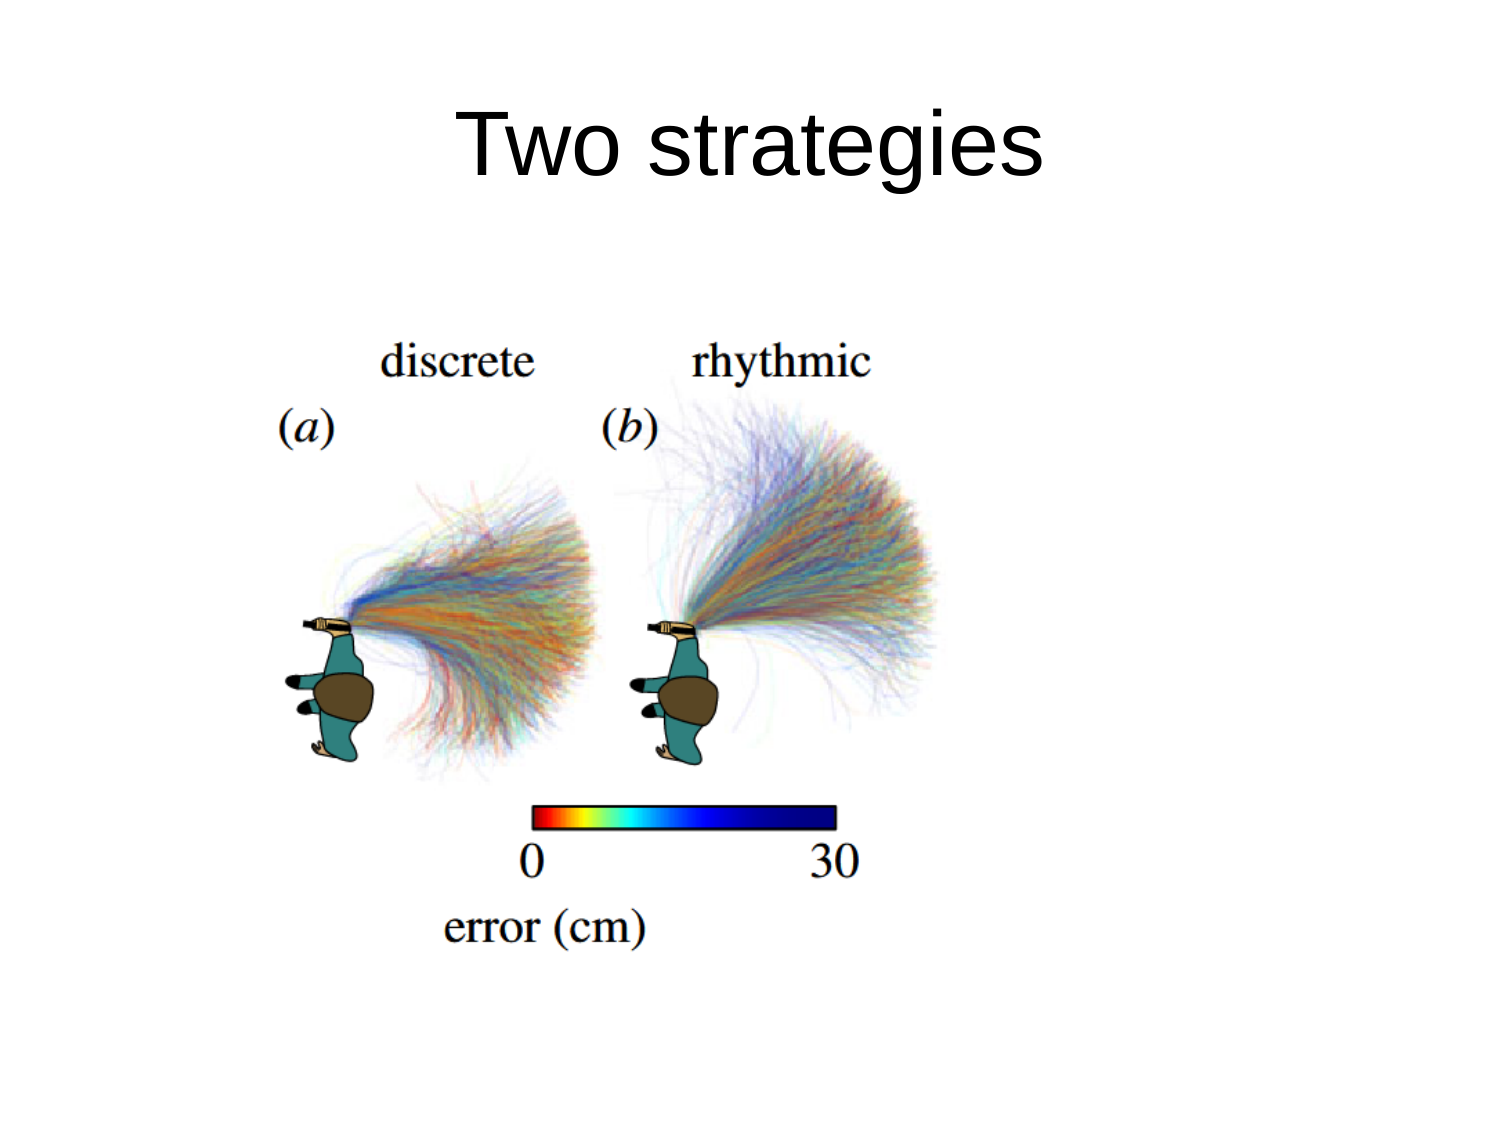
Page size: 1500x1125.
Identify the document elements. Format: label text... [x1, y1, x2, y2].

picture [194, 302, 1022, 985]
title Two strategies [75, 45, 1425, 233]
